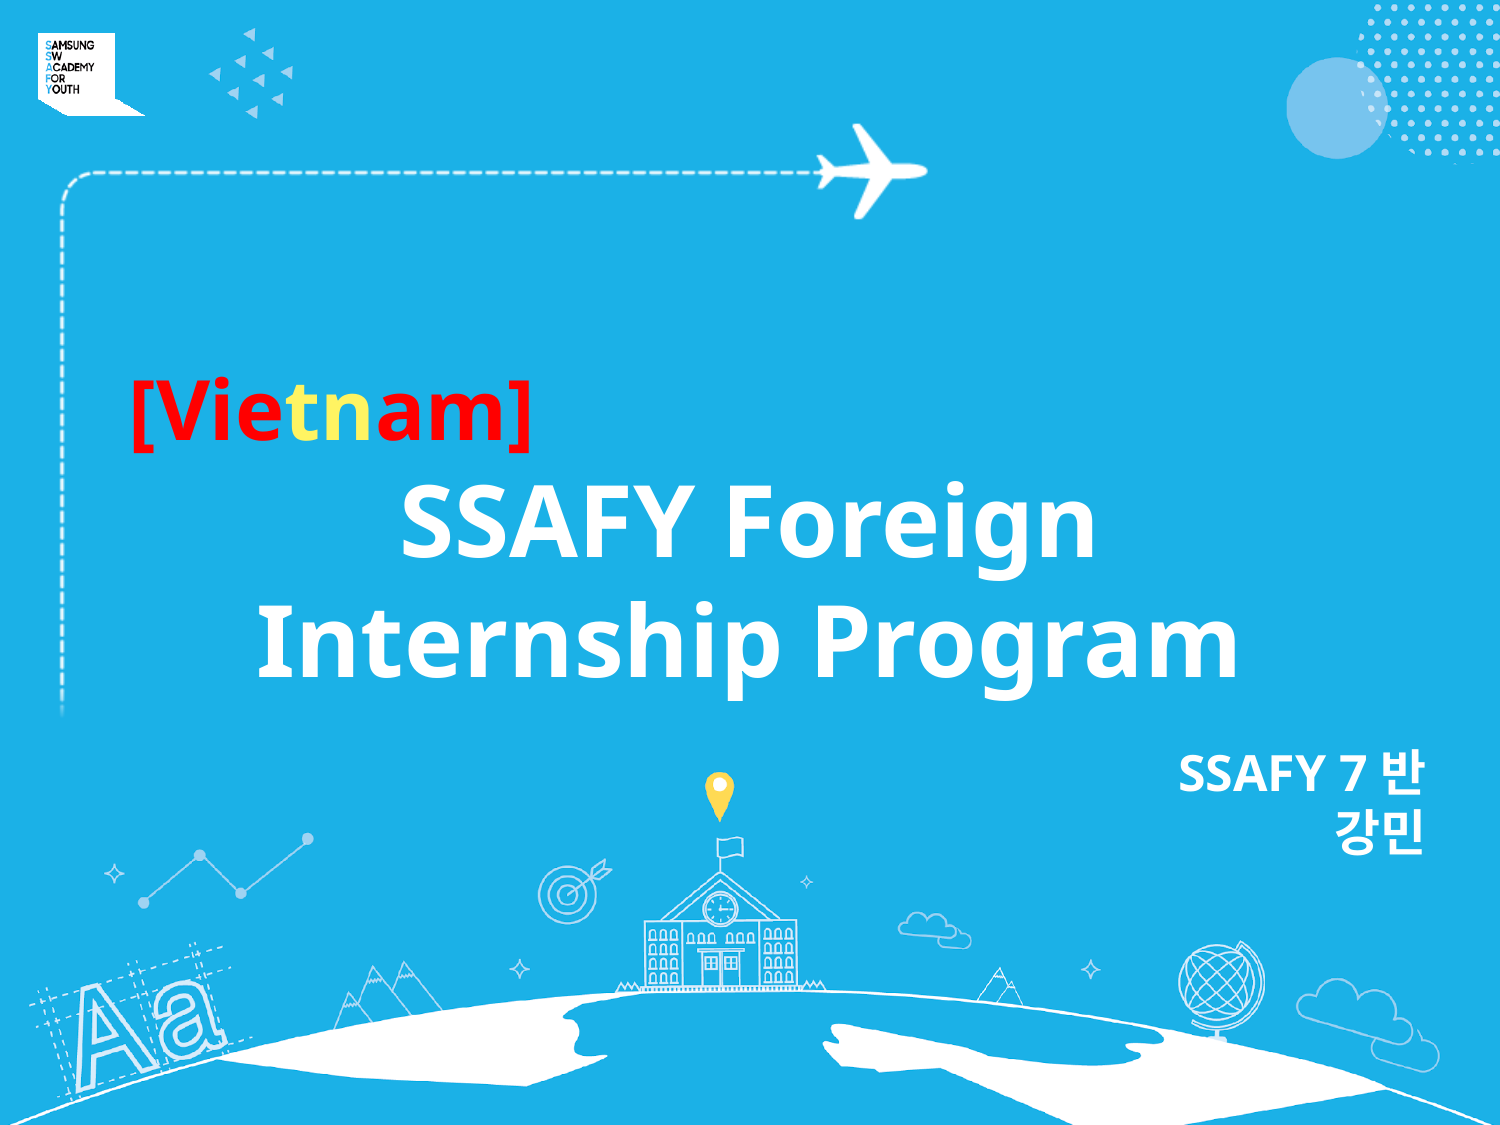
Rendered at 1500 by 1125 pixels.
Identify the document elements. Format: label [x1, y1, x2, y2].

picture [25, 24, 153, 131]
text_box [0, 0, 1500, 1125]
